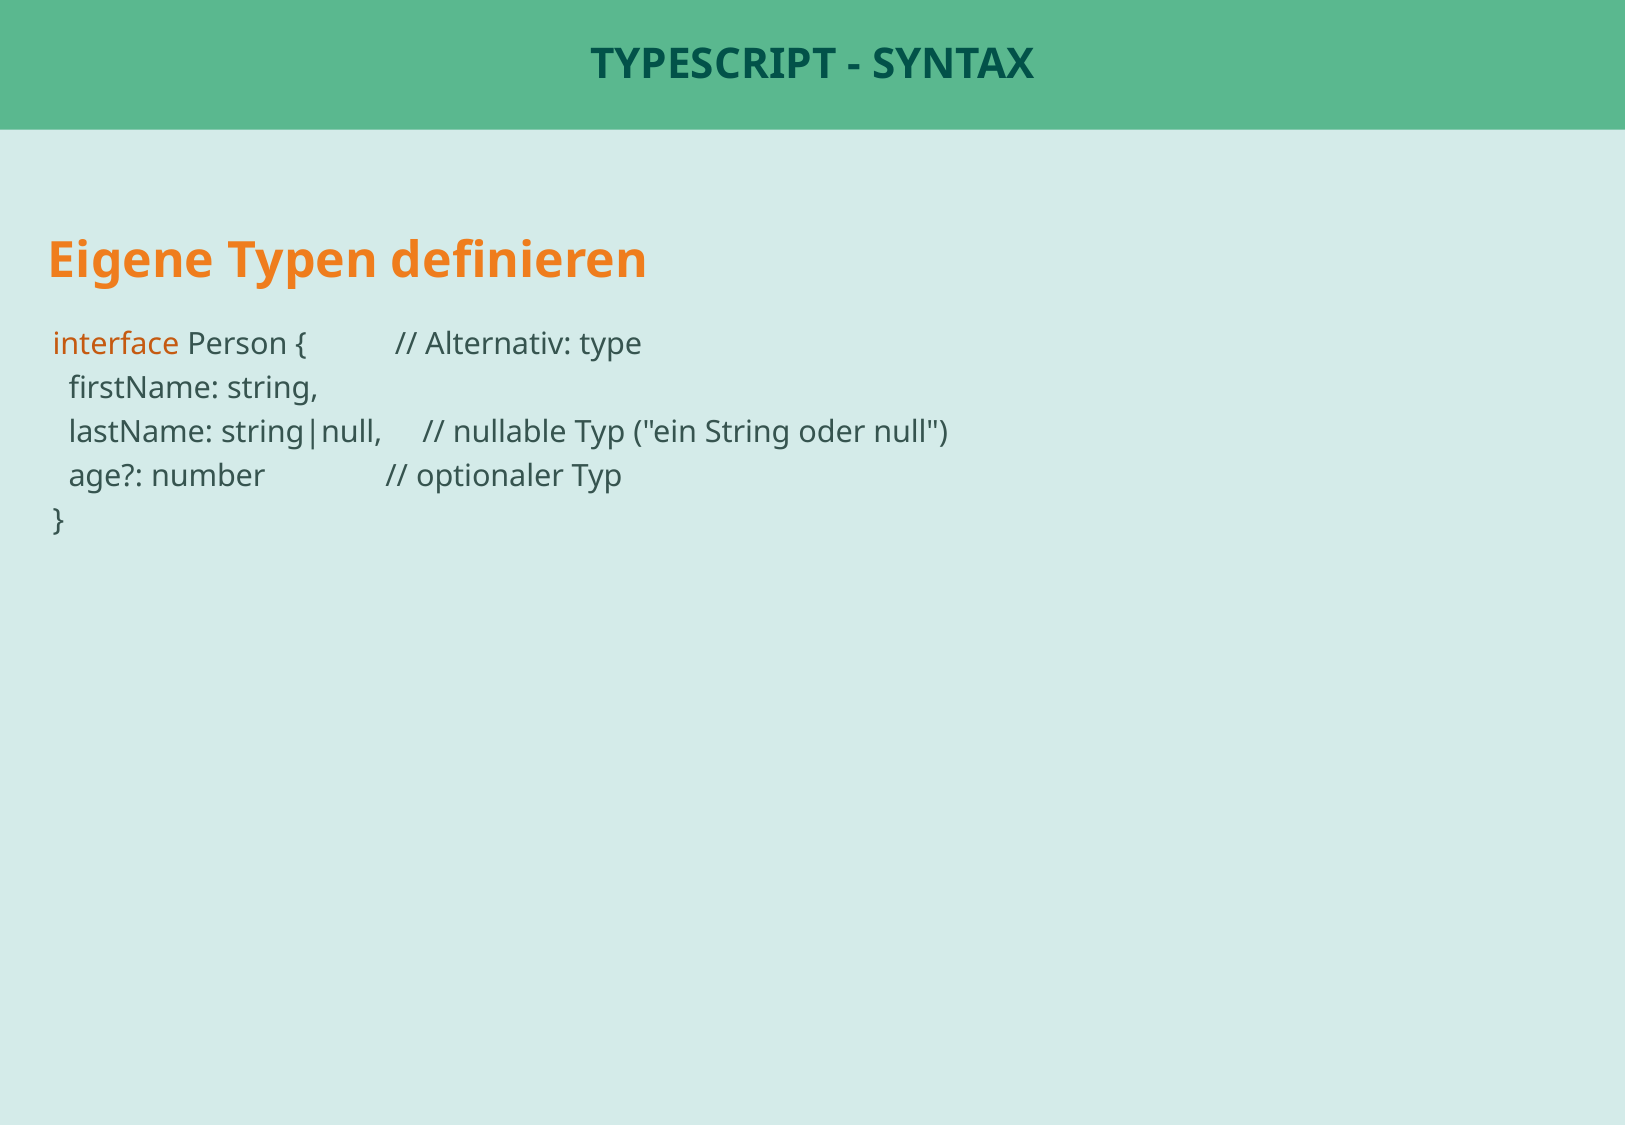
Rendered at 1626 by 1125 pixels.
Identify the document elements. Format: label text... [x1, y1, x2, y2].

text_box Eigene Typen definieren [33, 208, 1592, 295]
text_box interface Person { // Alternativ: type firstName: string, lastName: string|null, // nullable Typ ("ein String oder null") age?: number // optionaler Typ } [52, 316, 1575, 625]
title Typescript - Syntax [0, 0, 1625, 130]
